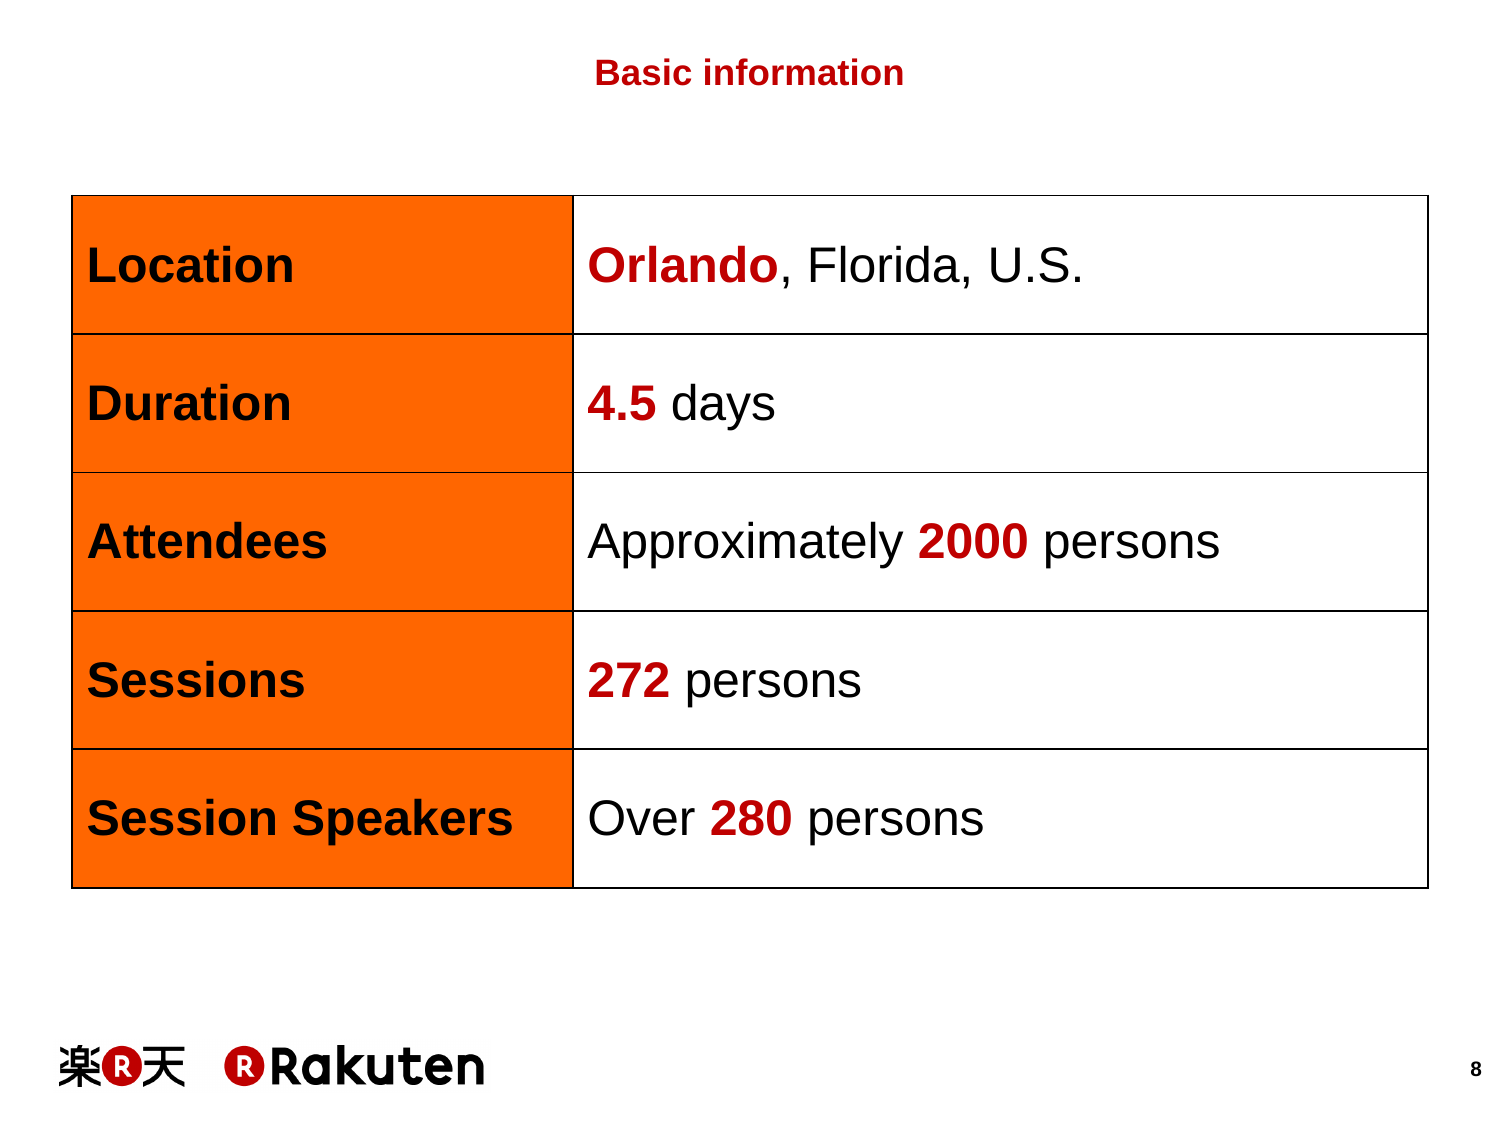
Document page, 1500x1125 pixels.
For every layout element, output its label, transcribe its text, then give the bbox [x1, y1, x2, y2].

title Basic information [59, 41, 1441, 101]
table_cell 4.5 days [574, 335, 1427, 472]
table_cell Attendees [73, 473, 572, 610]
table_header Location [73, 196, 572, 333]
table_cell Over 280 persons [574, 750, 1427, 887]
table_cell 272 persons [574, 612, 1427, 748]
picture [53, 1039, 491, 1093]
table_cell Session Speakers [73, 750, 572, 887]
table_header Orlando, Florida, U.S. [574, 196, 1427, 333]
table_cell Sessions [73, 612, 572, 748]
table_cell Duration [73, 335, 572, 472]
table_cell Approximately 2000 persons [574, 473, 1427, 610]
